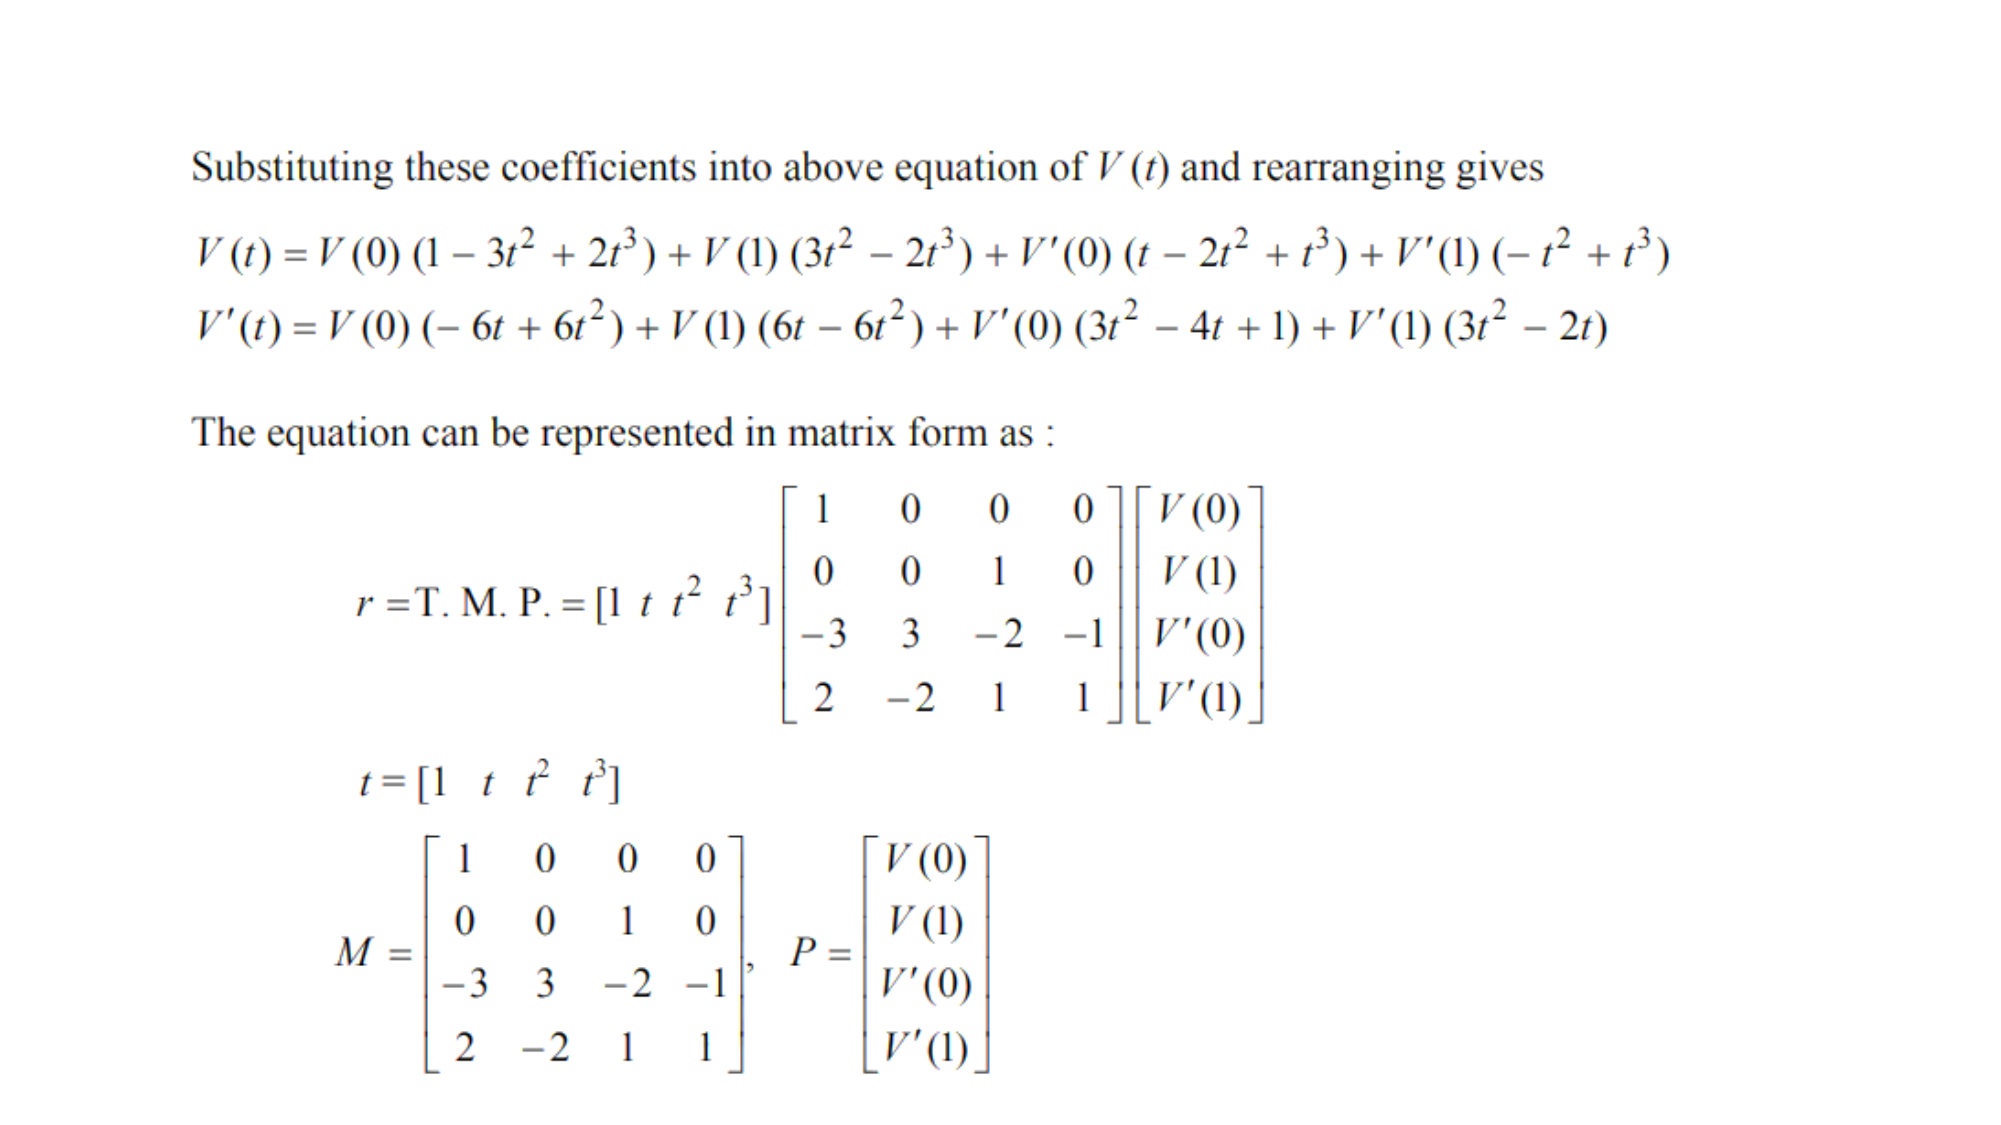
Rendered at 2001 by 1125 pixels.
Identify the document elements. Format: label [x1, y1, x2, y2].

picture [179, 122, 1689, 1096]
